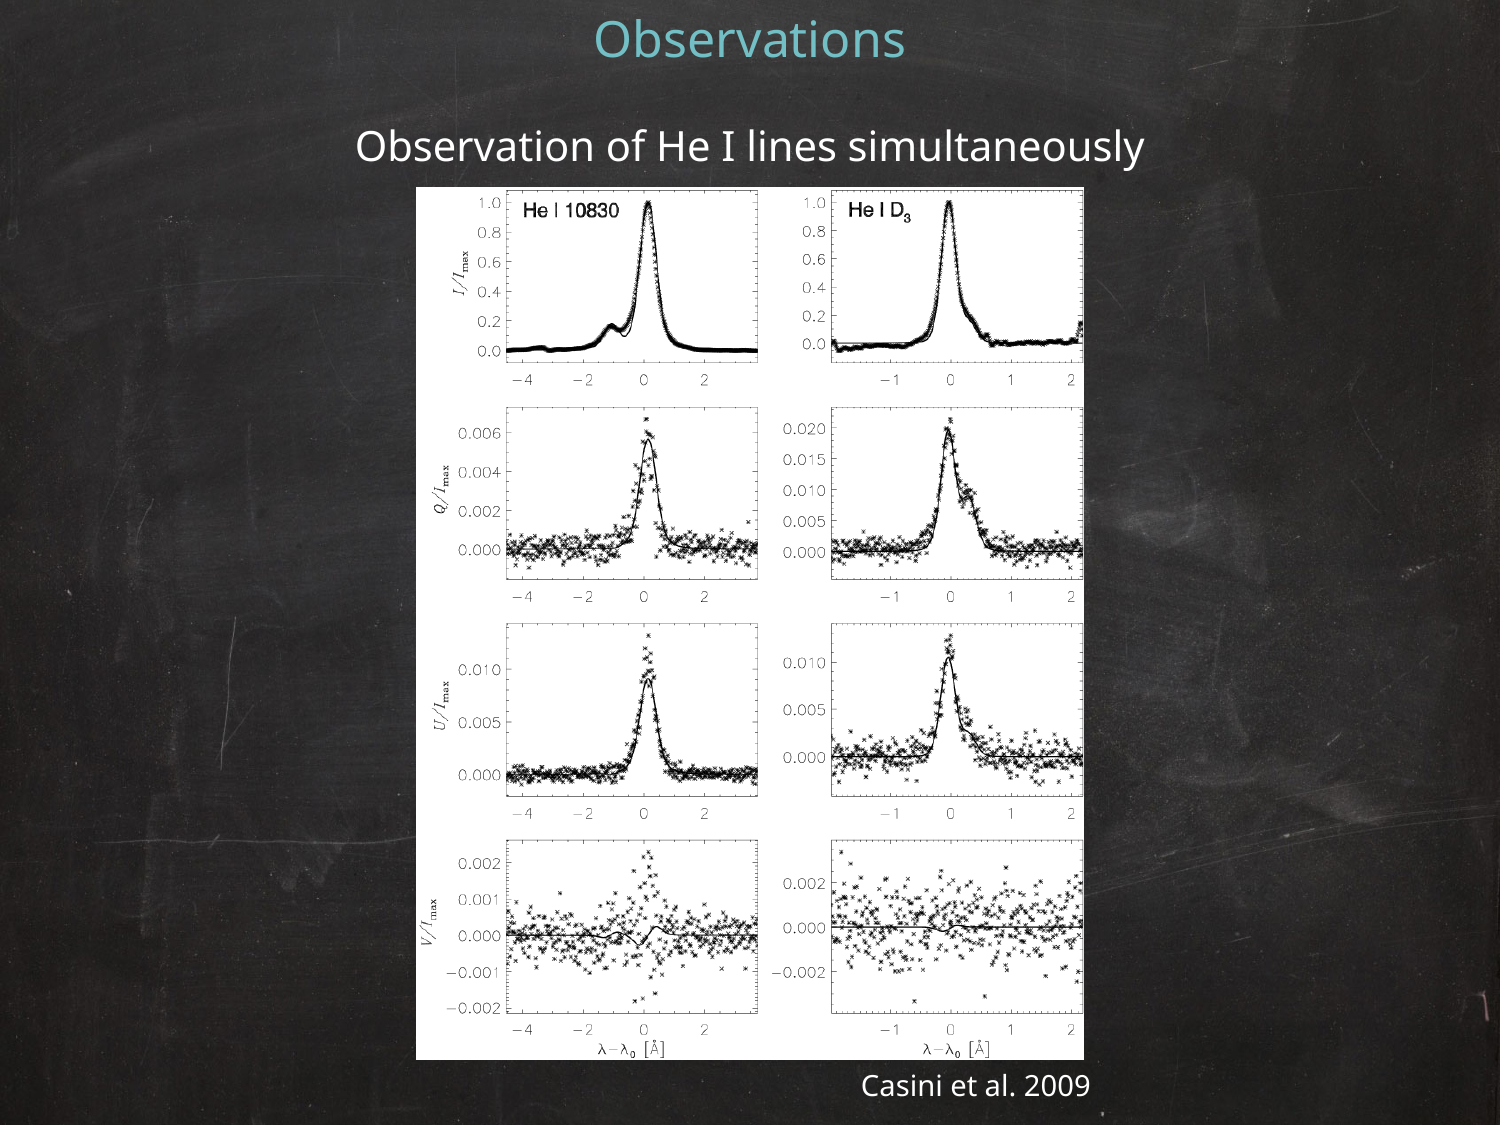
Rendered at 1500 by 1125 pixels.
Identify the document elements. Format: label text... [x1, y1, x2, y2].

text_box Observations [578, 0, 921, 75]
text_box Casini et al. 2009 [846, 1059, 1106, 1110]
picture [0, 0, 1500, 1125]
text_box Observation of He I lines simultaneously [340, 112, 1160, 178]
